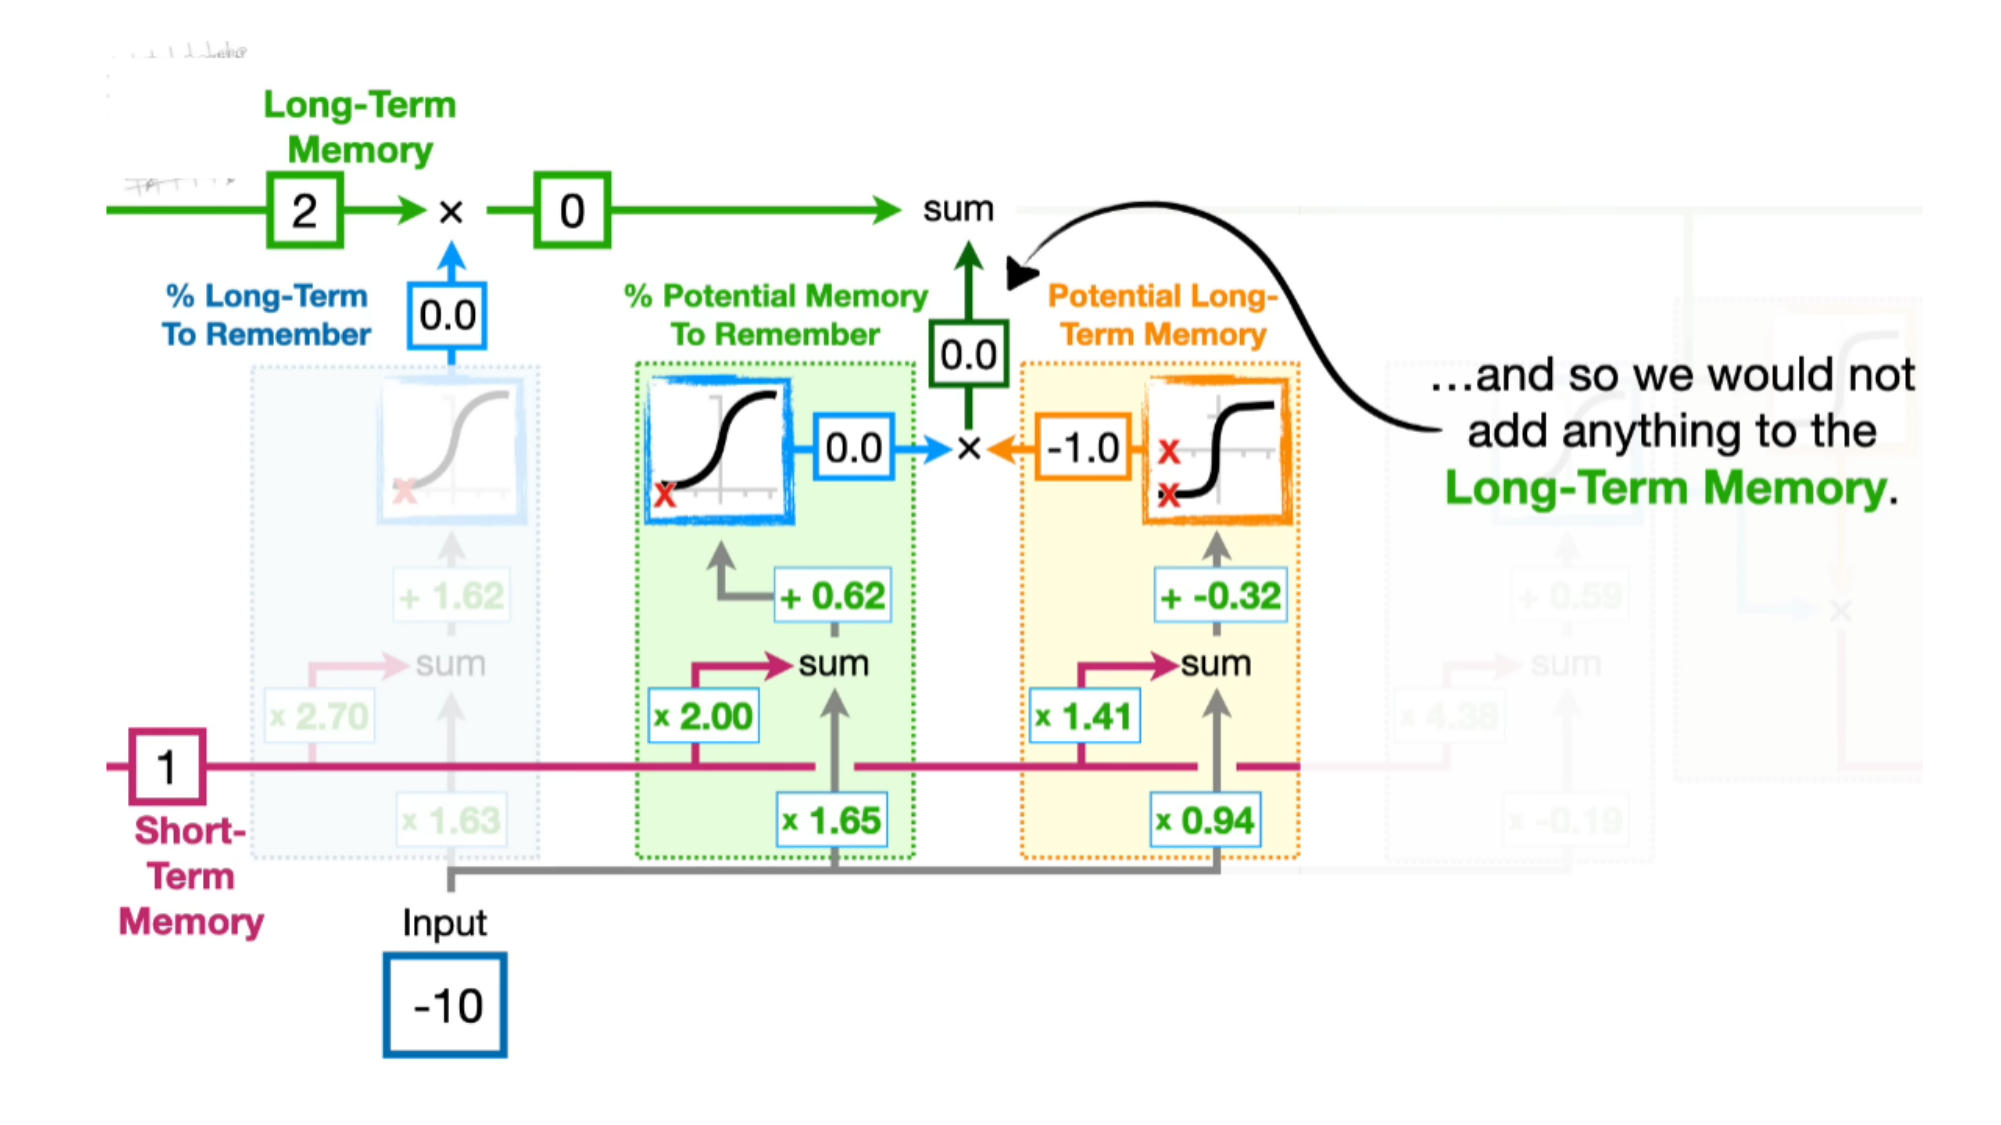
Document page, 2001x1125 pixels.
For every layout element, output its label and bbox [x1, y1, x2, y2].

picture [77, 41, 1923, 1084]
